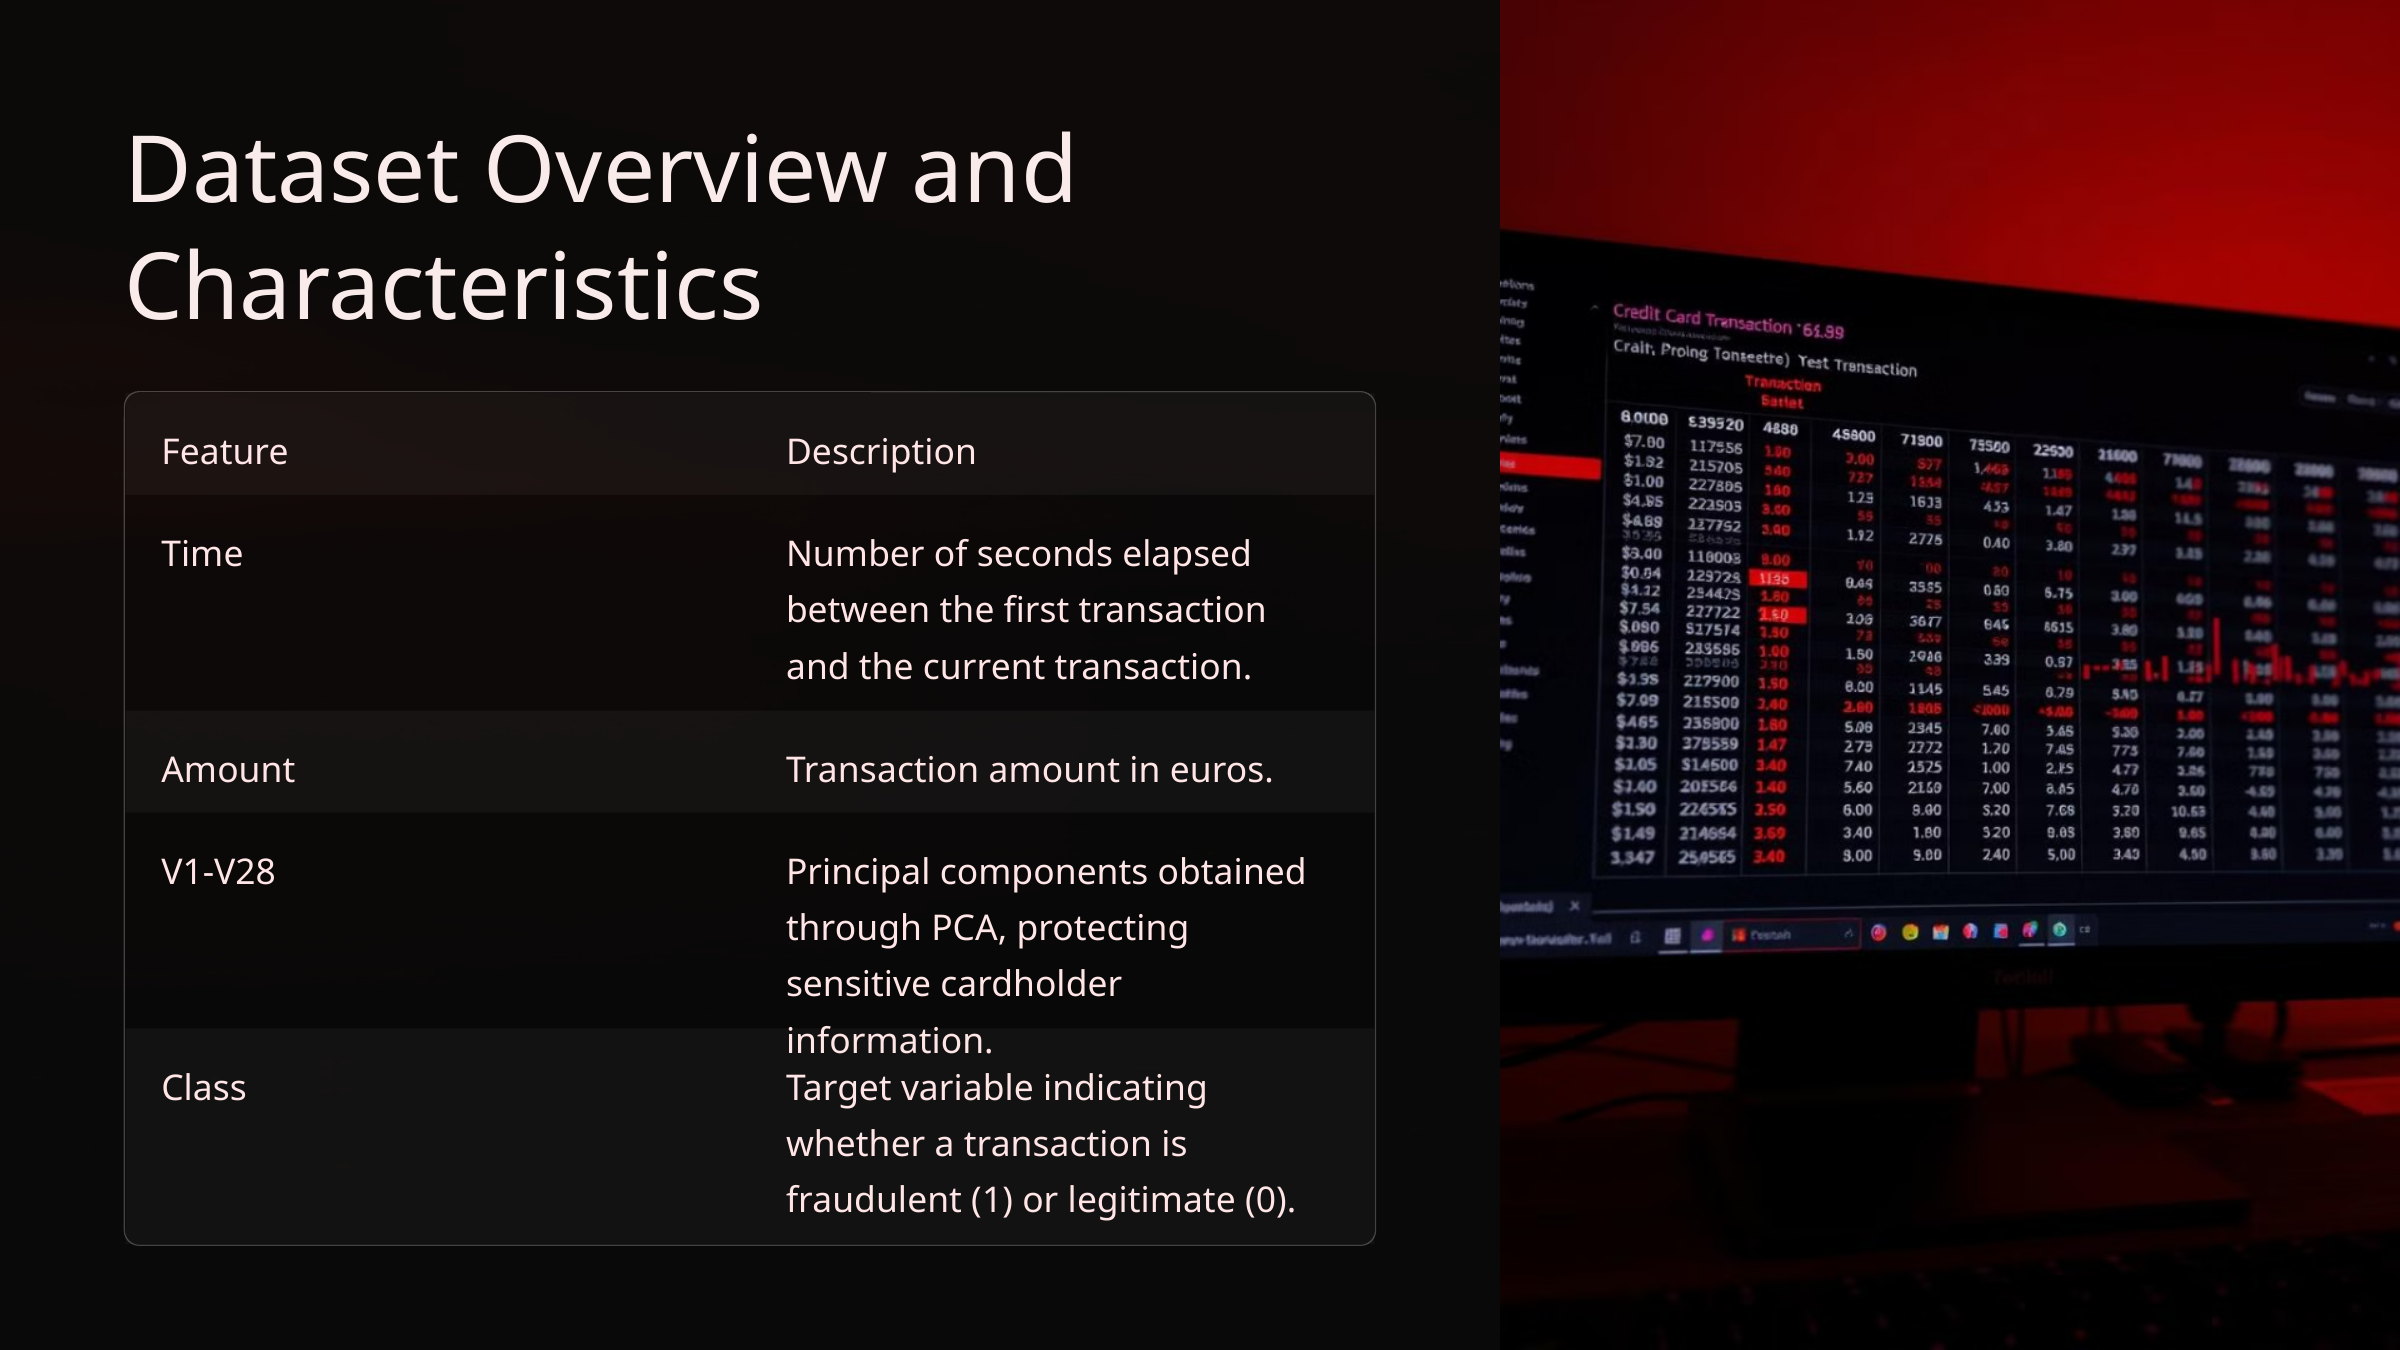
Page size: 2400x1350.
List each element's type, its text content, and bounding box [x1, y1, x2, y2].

text_box Transaction amount in euros. [786, 733, 1339, 791]
text_box Amount [161, 733, 714, 791]
text_box Description [786, 415, 1339, 473]
text_box Feature [161, 415, 714, 473]
text_box [125, 710, 1375, 812]
text_box Target variable indicating whether a transaction is fraudulent (1) or legitimate (0). [786, 1051, 1339, 1222]
picture [1499, 0, 2400, 1350]
text_box Dataset Overview and Characteristics [124, 104, 1376, 339]
text_box Number of seconds elapsed between the first transaction and the current transaction. [786, 517, 1339, 689]
text_box V1-V28 [161, 835, 714, 893]
text_box [125, 812, 1375, 1028]
text_box Principal components obtained through PCA, protecting sensitive cardholder information. [786, 835, 1339, 1006]
text_box Class [161, 1051, 714, 1108]
text_box [125, 1028, 1375, 1245]
text_box [125, 494, 1375, 710]
text_box Time [161, 517, 714, 575]
text_box [125, 392, 1375, 494]
